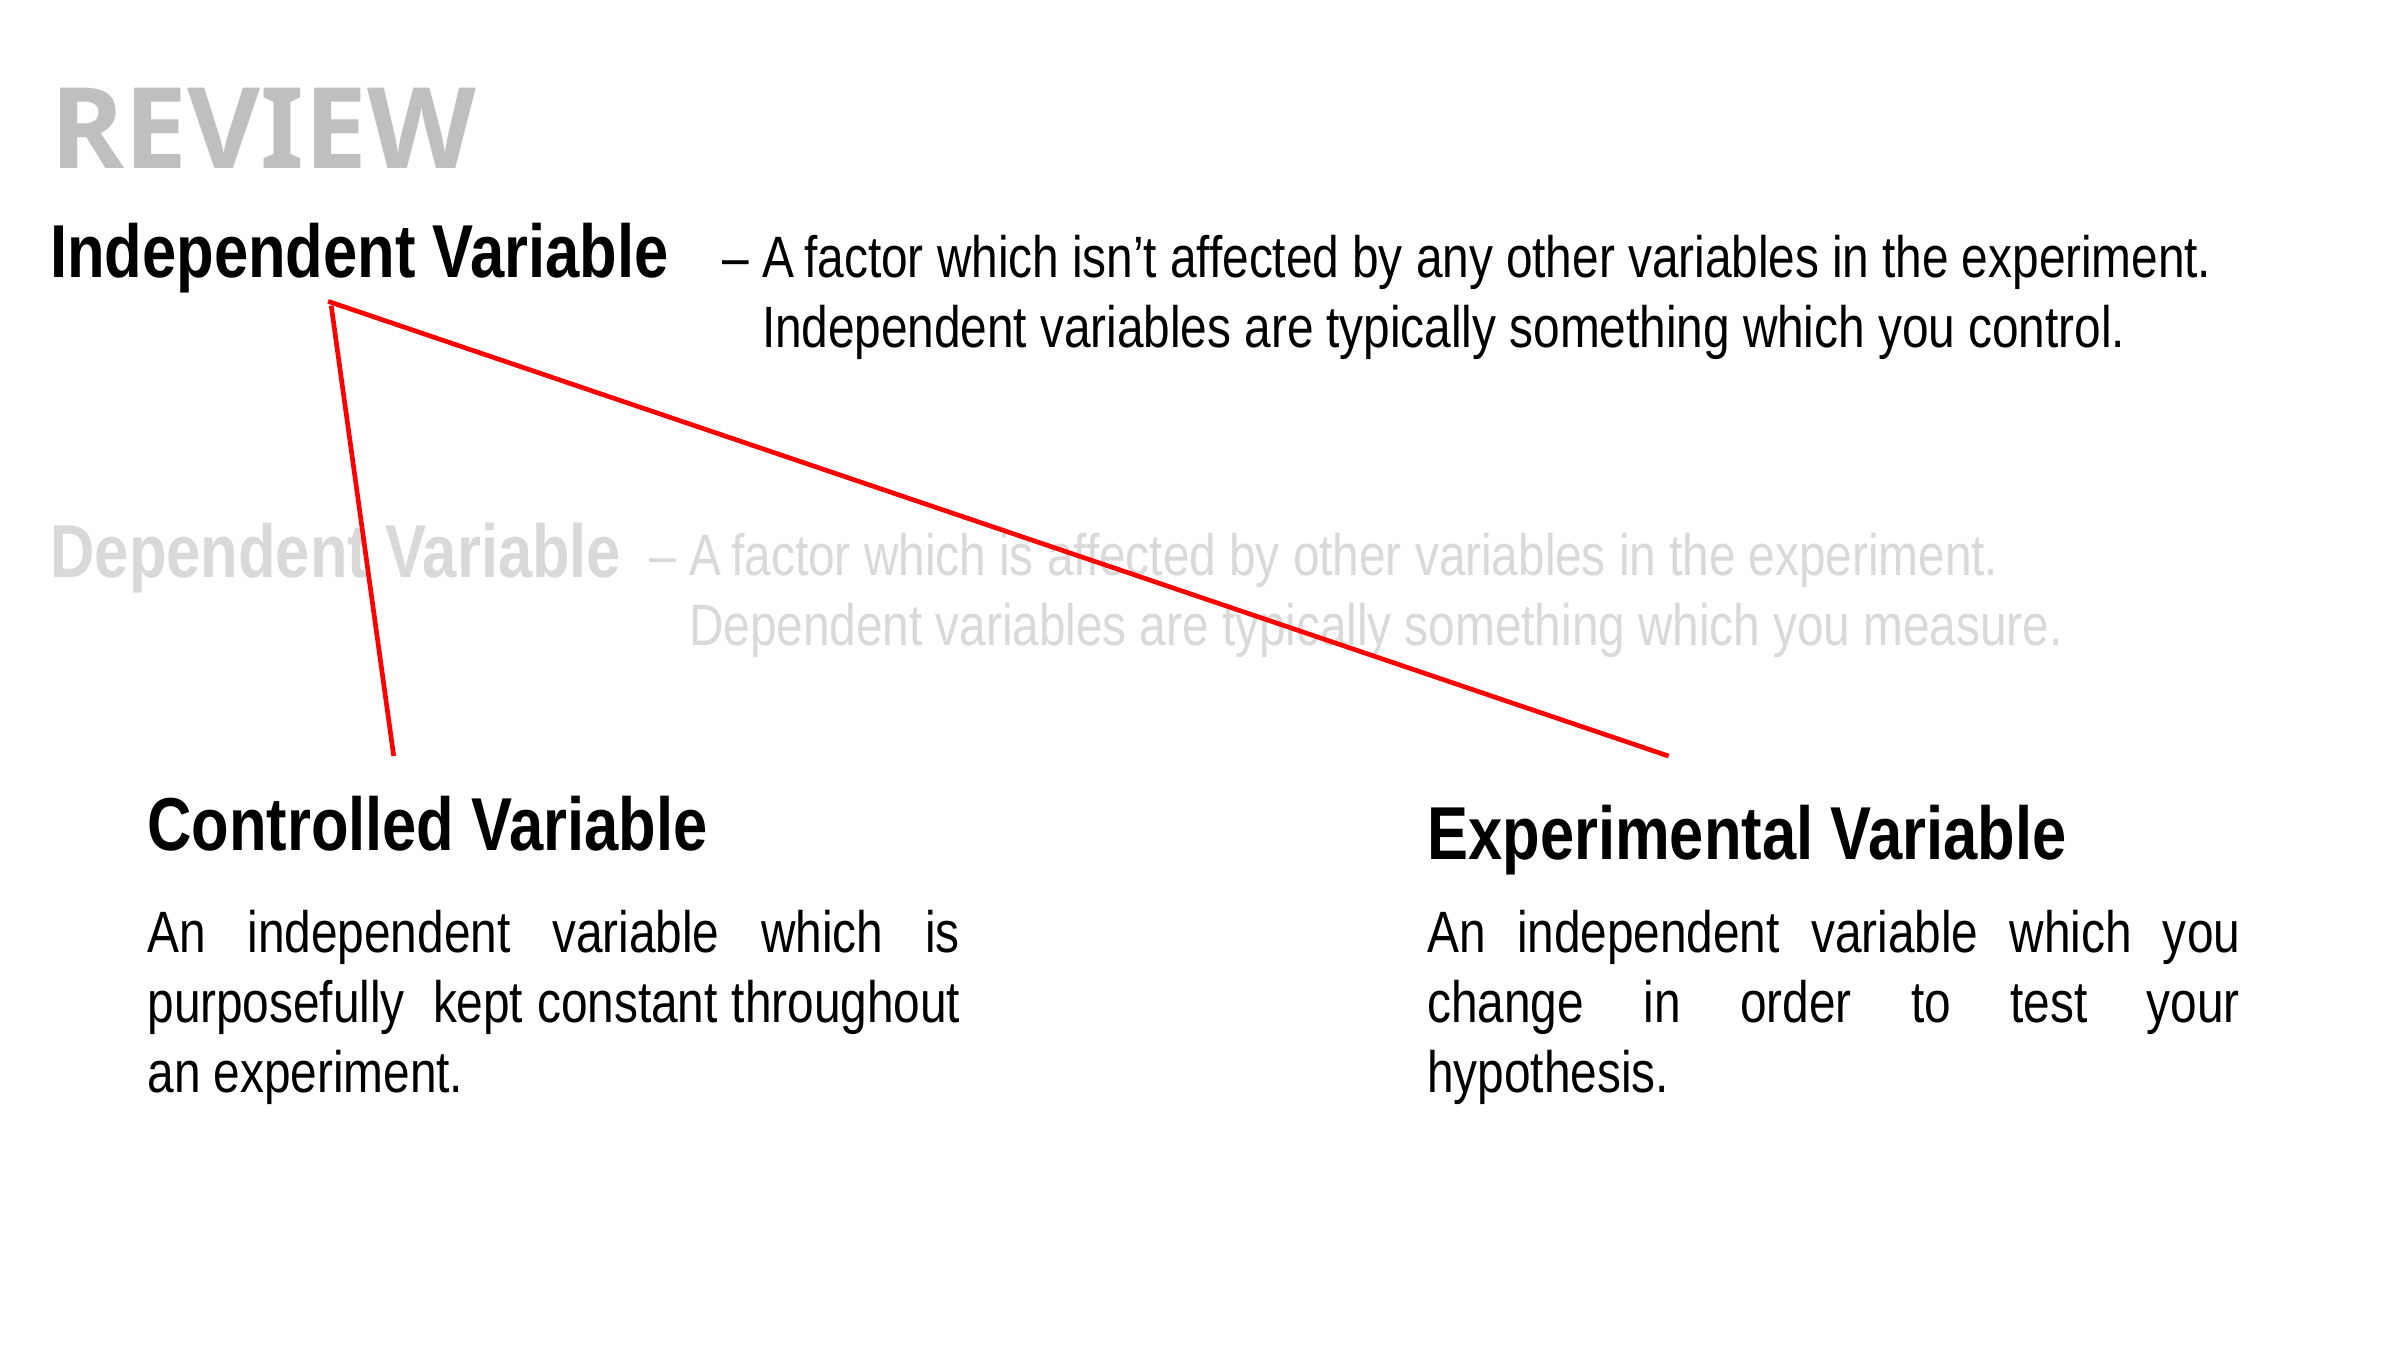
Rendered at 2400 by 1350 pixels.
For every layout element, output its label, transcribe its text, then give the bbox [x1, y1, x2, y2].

text_box Independent Variable Dependent Variable [35, 195, 1500, 670]
text_box An independent variable which is purposefully kept constant throughout an experiment. [132, 886, 975, 1112]
text_box – A factor which is affected by other variables in the experiment. Dependent variables are typically something which you measure. [1673, 510, 2191, 665]
text_box – A factor which isn’t affected by any other variables in the experiment. Independent variables are typically something which you control. [707, 211, 2400, 367]
text_box Controlled Variable [132, 768, 1597, 874]
text_box Review [35, 48, 1084, 199]
text_box Experimental Variable [1412, 777, 2400, 953]
text_box An independent variable which you change in order to test your hypothesis. [1412, 886, 2255, 1112]
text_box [327, 301, 1669, 757]
